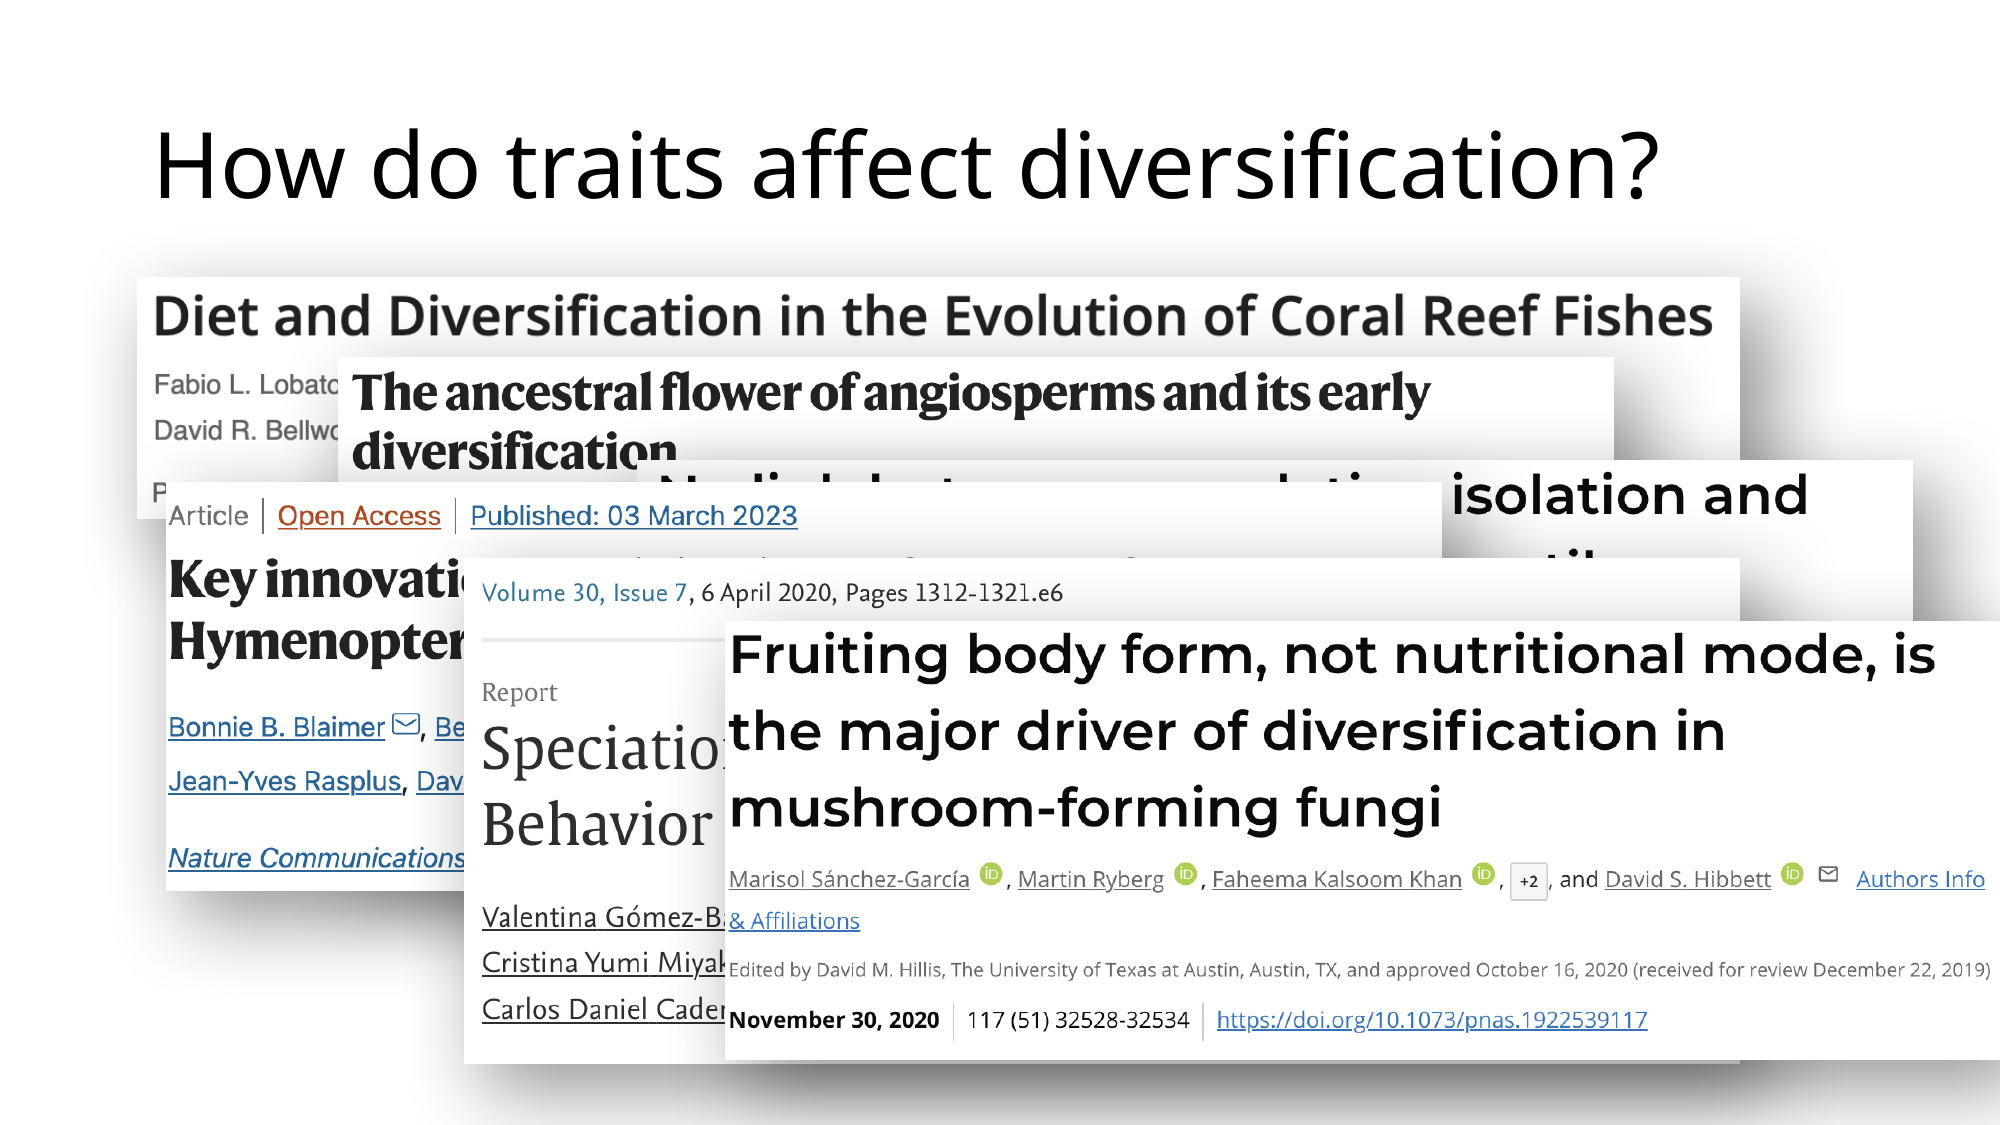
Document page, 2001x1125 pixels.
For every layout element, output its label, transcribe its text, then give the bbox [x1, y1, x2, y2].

picture [165, 357, 2000, 1064]
title How do traits affect diversification? [137, 59, 1863, 278]
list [137, 277, 1740, 519]
